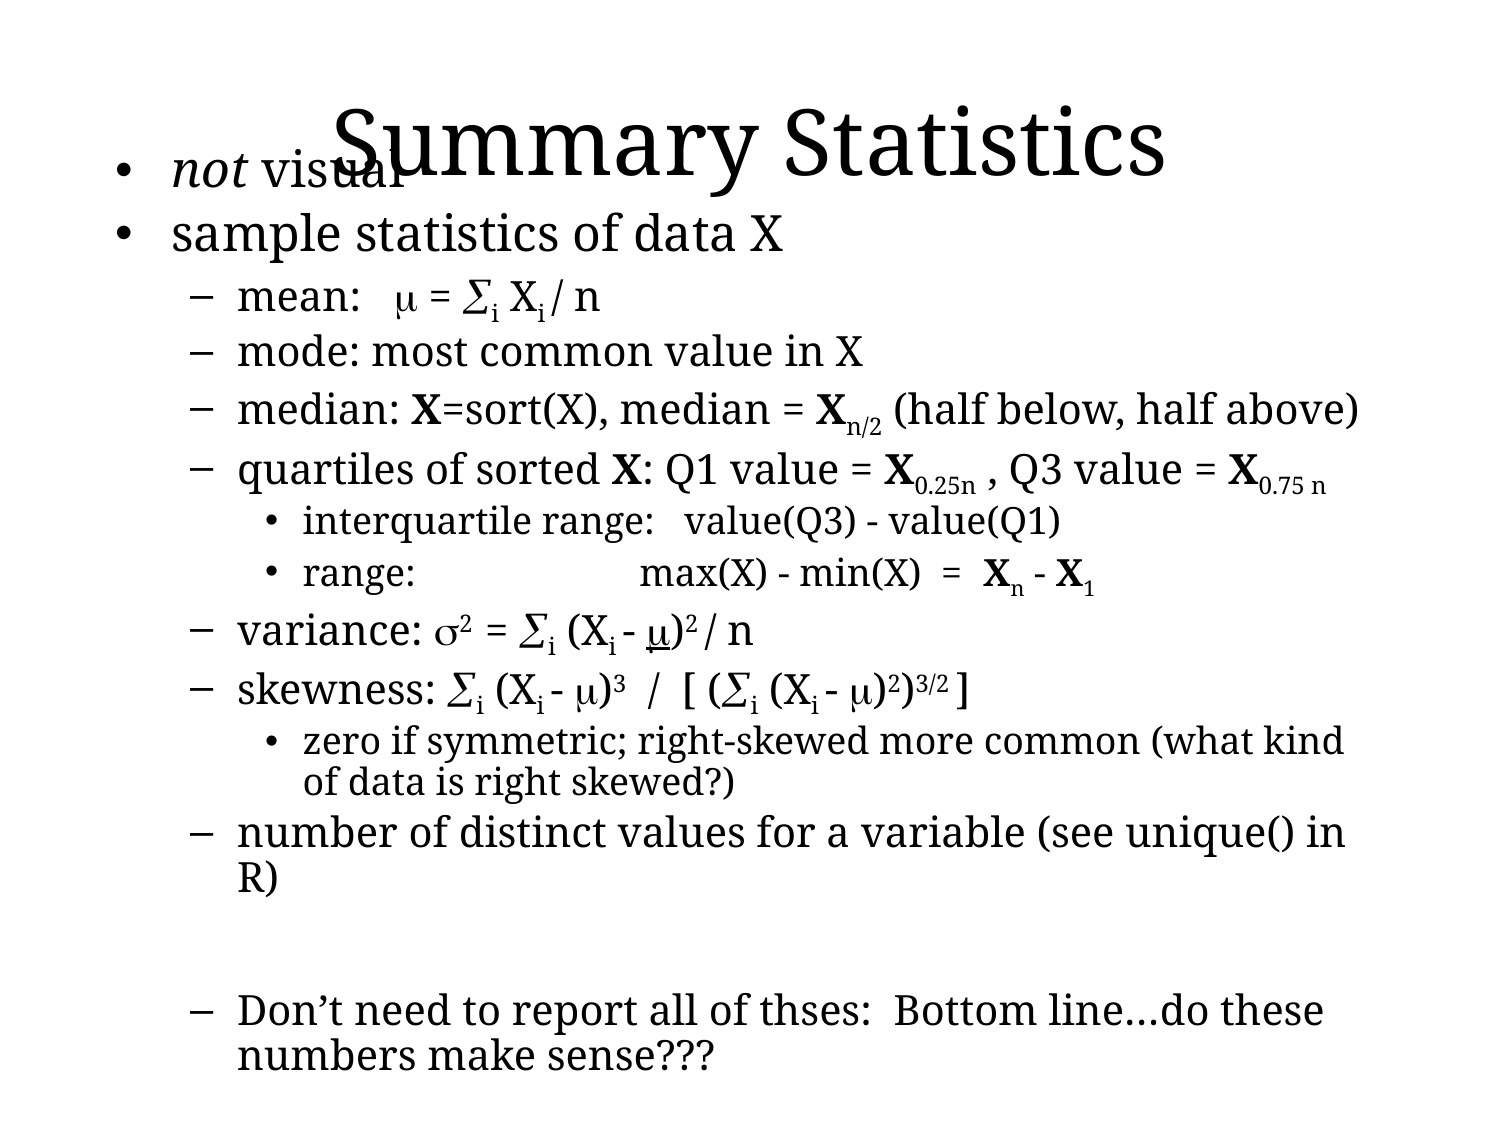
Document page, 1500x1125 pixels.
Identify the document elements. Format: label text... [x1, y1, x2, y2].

list not visual sample statistics of data X mean:  = i Xi / n mode: most common value in X median: X=sort(X), median = Xn/2 (half below, half above) quartiles of sorted X: Q1 value = X0.25n , Q3 value = X0.75 n interquartile range: value(Q3) - value(Q1) range: max(X) - min(X) = Xn - X1 variance: 2 = i (Xi - )2 / n skewness: i (Xi - )3 / [ (i (Xi - )2)3/2 ] zero if symmetric; right-skewed more common (what kind of data is right skewed?) number of distinct values for a variable (see unique() in R) Don’t need to report all of thses: Bottom line…do these numbers make sense??? [100, 137, 1376, 1083]
title Summary Statistics [75, 45, 1425, 233]
